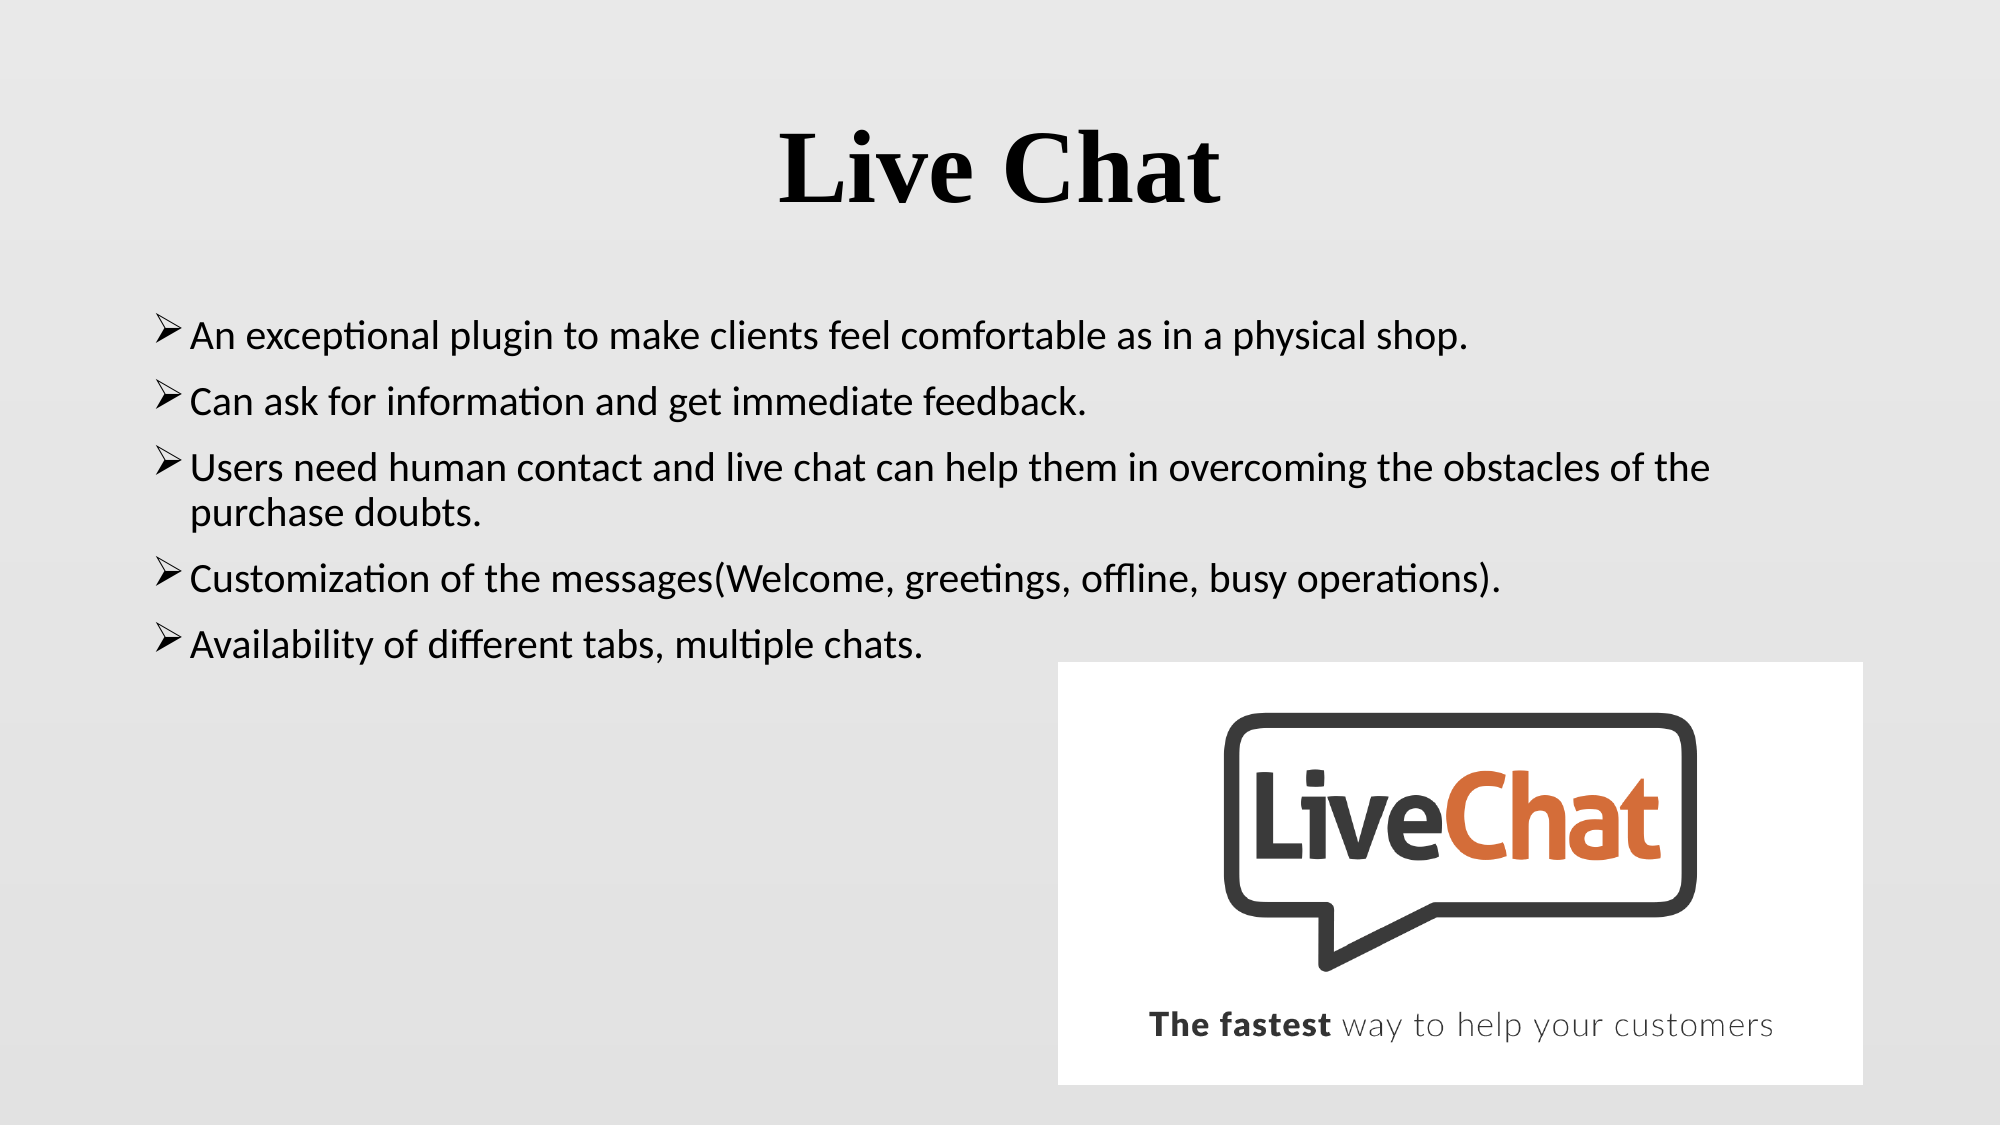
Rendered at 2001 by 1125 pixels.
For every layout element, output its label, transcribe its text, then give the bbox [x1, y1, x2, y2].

list An exceptional plugin to make clients feel comfortable as in a physical shop. Can ask for information and get immediate feedback. Users need human contact and live chat can help them in overcoming the obstacles of the purchase doubts. Customization of the messages(Welcome, greetings, offline, busy operations). Availability of different tabs, multiple chats. [137, 305, 1863, 1020]
picture [1058, 662, 1863, 1085]
title Live Chat [137, 59, 1863, 278]
